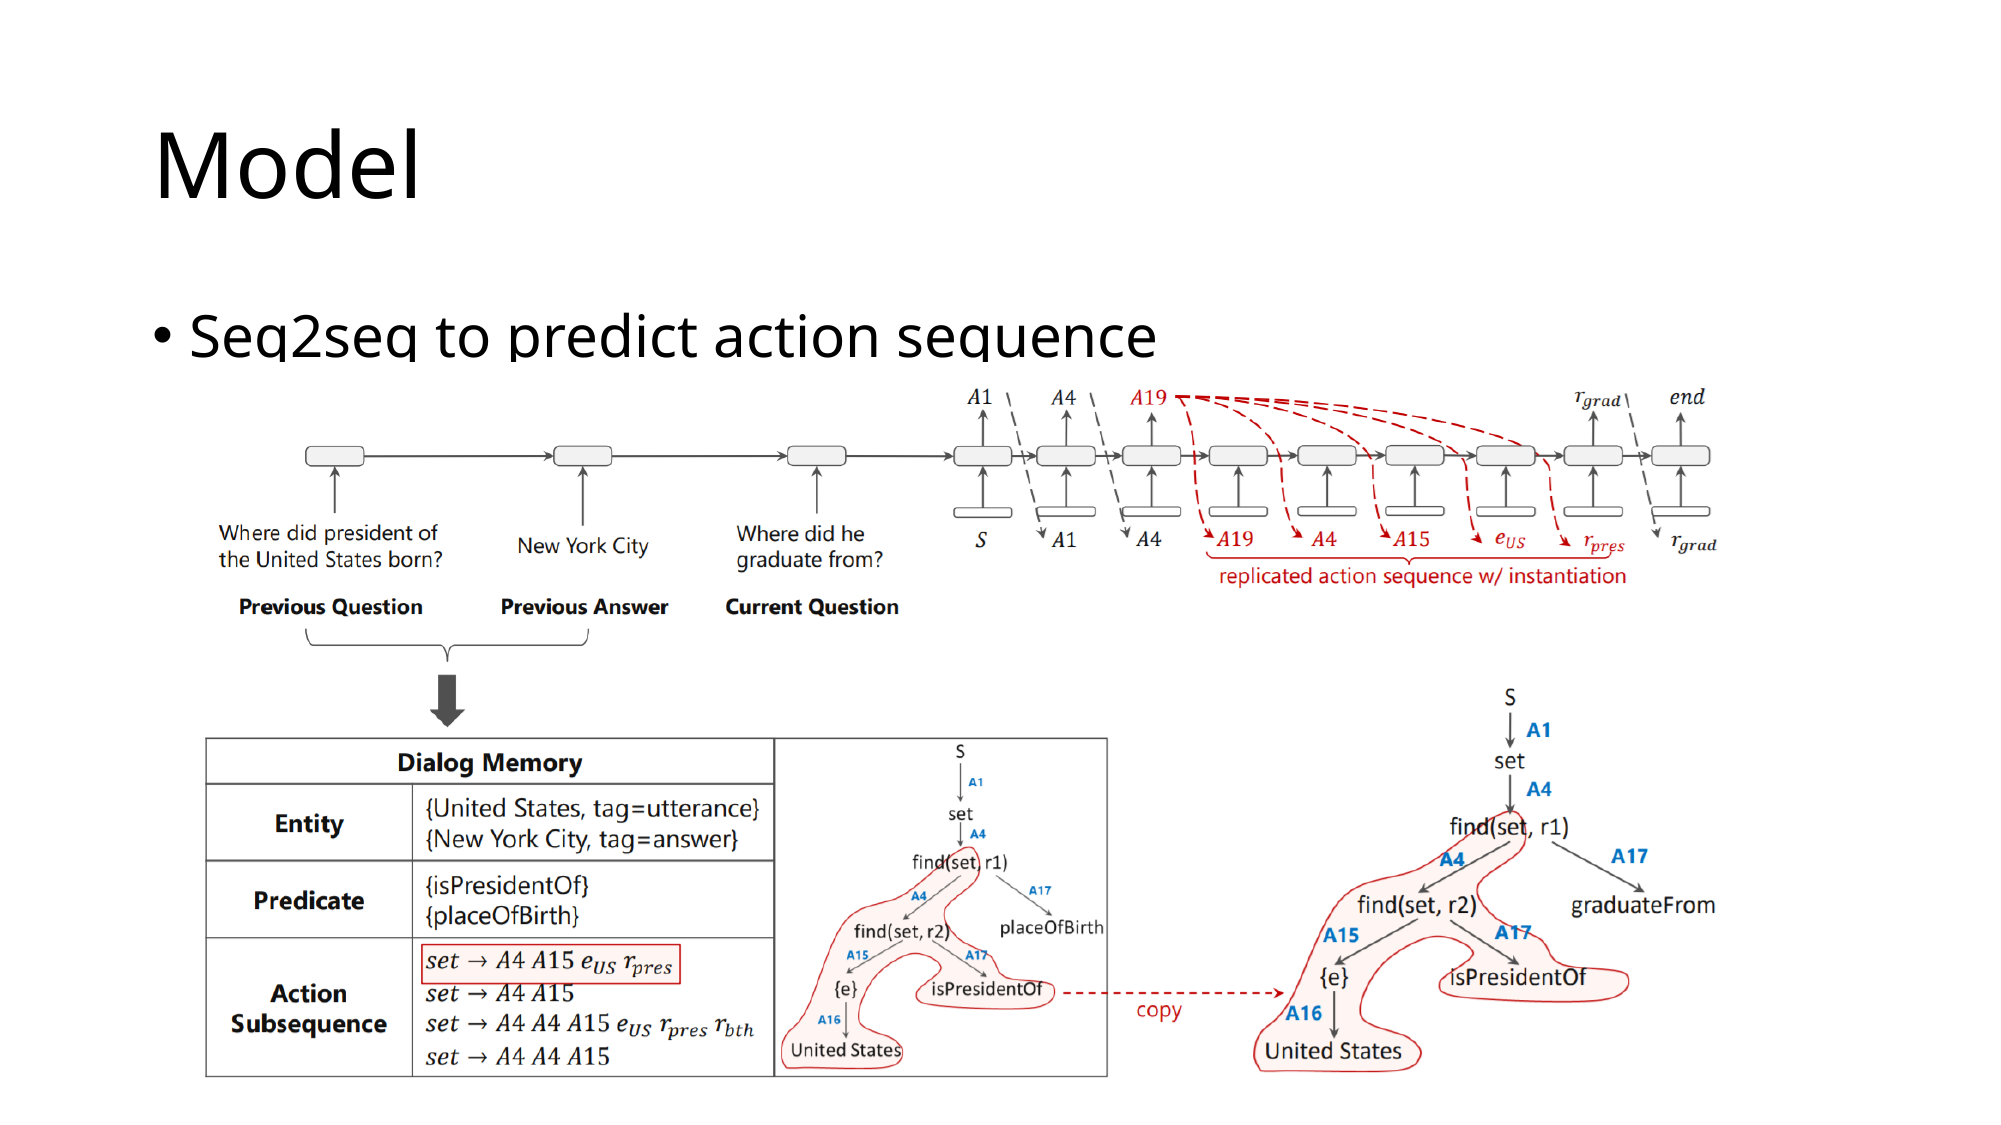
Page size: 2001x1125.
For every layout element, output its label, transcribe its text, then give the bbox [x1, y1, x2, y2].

list Seq2seq to predict action sequence [137, 299, 1863, 1014]
title Model [137, 59, 1863, 278]
picture [164, 362, 1743, 1125]
